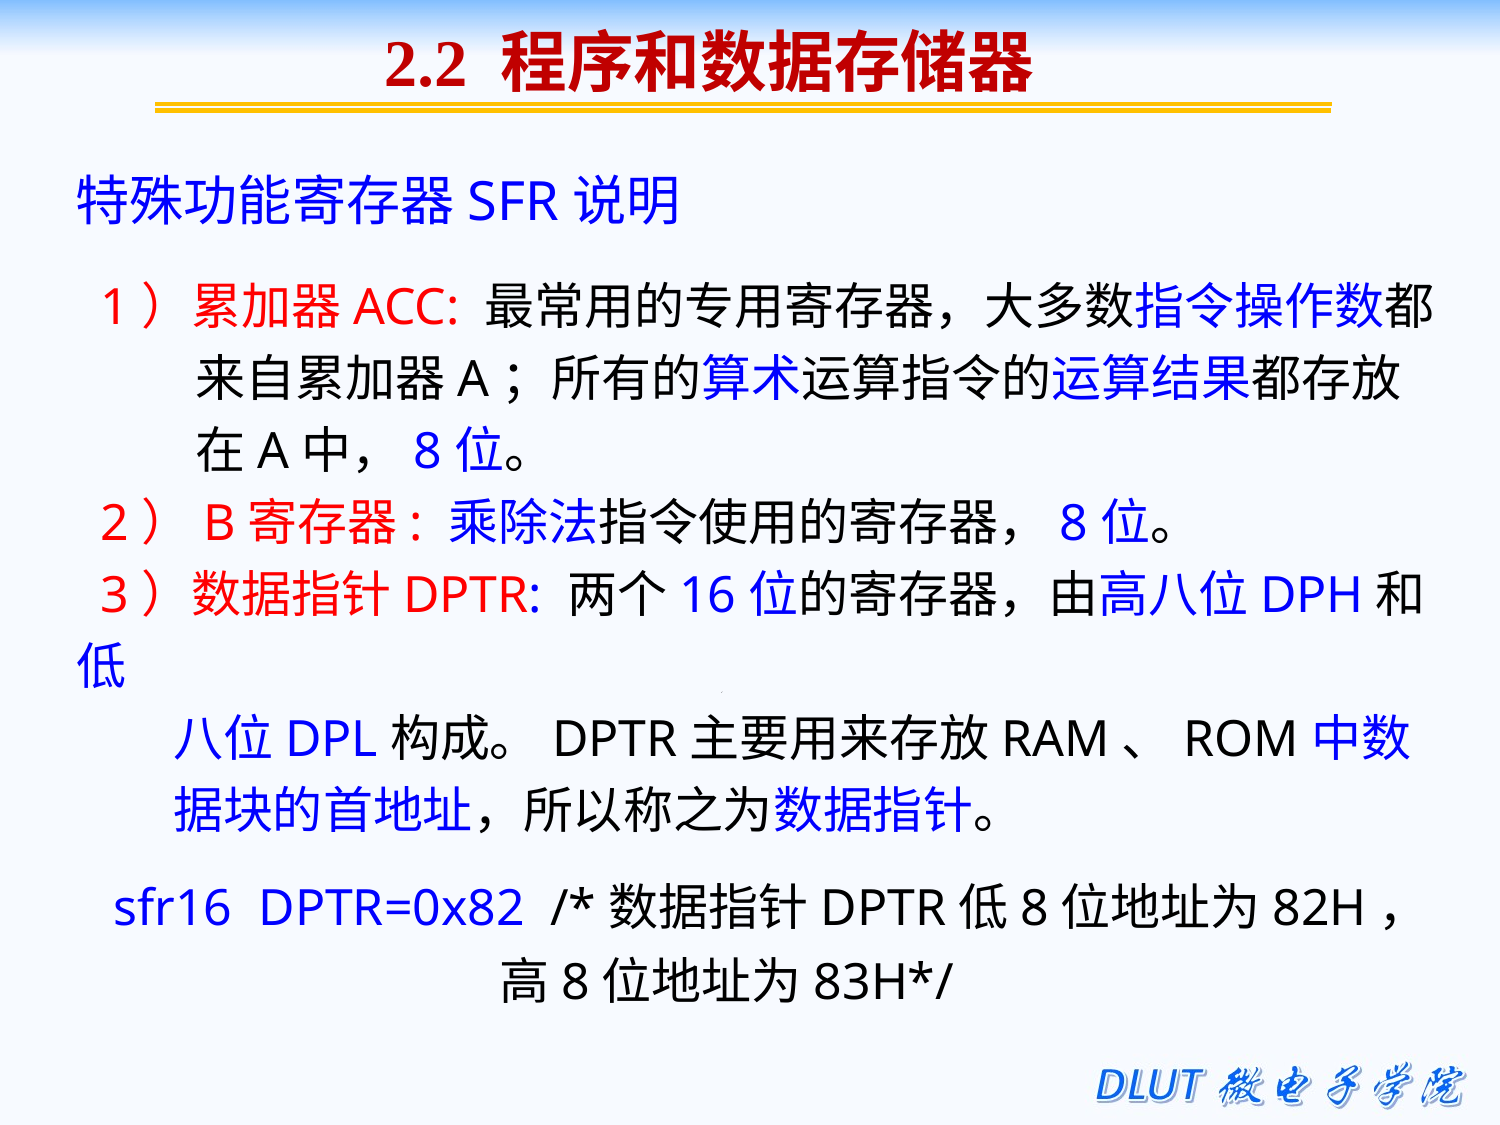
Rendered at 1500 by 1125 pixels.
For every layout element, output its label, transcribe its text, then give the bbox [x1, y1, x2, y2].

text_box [154, 103, 1332, 111]
text_box 2.2 程序和数据存储器 [369, 0, 1206, 103]
text_box 1）累加器ACC: 最常用的专用寄存器，大多数指令操作数都 来自累加器A；所有的算术运算指令的运算结果都存放 在A中，8位。 2）B寄存器: 乘除法指令使用的寄存器，8位。 3）数据指针DPTR: 两个16位的寄存器，由高八位DPH和低 八位DPL构成。DPTR主要用来存放RAM、ROM中数 据块的首地址，所以称之为数据指针。 sfr16 DPTR=0x82 /*数据指针DPTR低8位地址为82H， 高8位地址为83H*/ [48, 255, 1472, 1053]
picture [0, 0, 1500, 1125]
text_box 特殊功能寄存器SFR说明 [60, 166, 905, 255]
